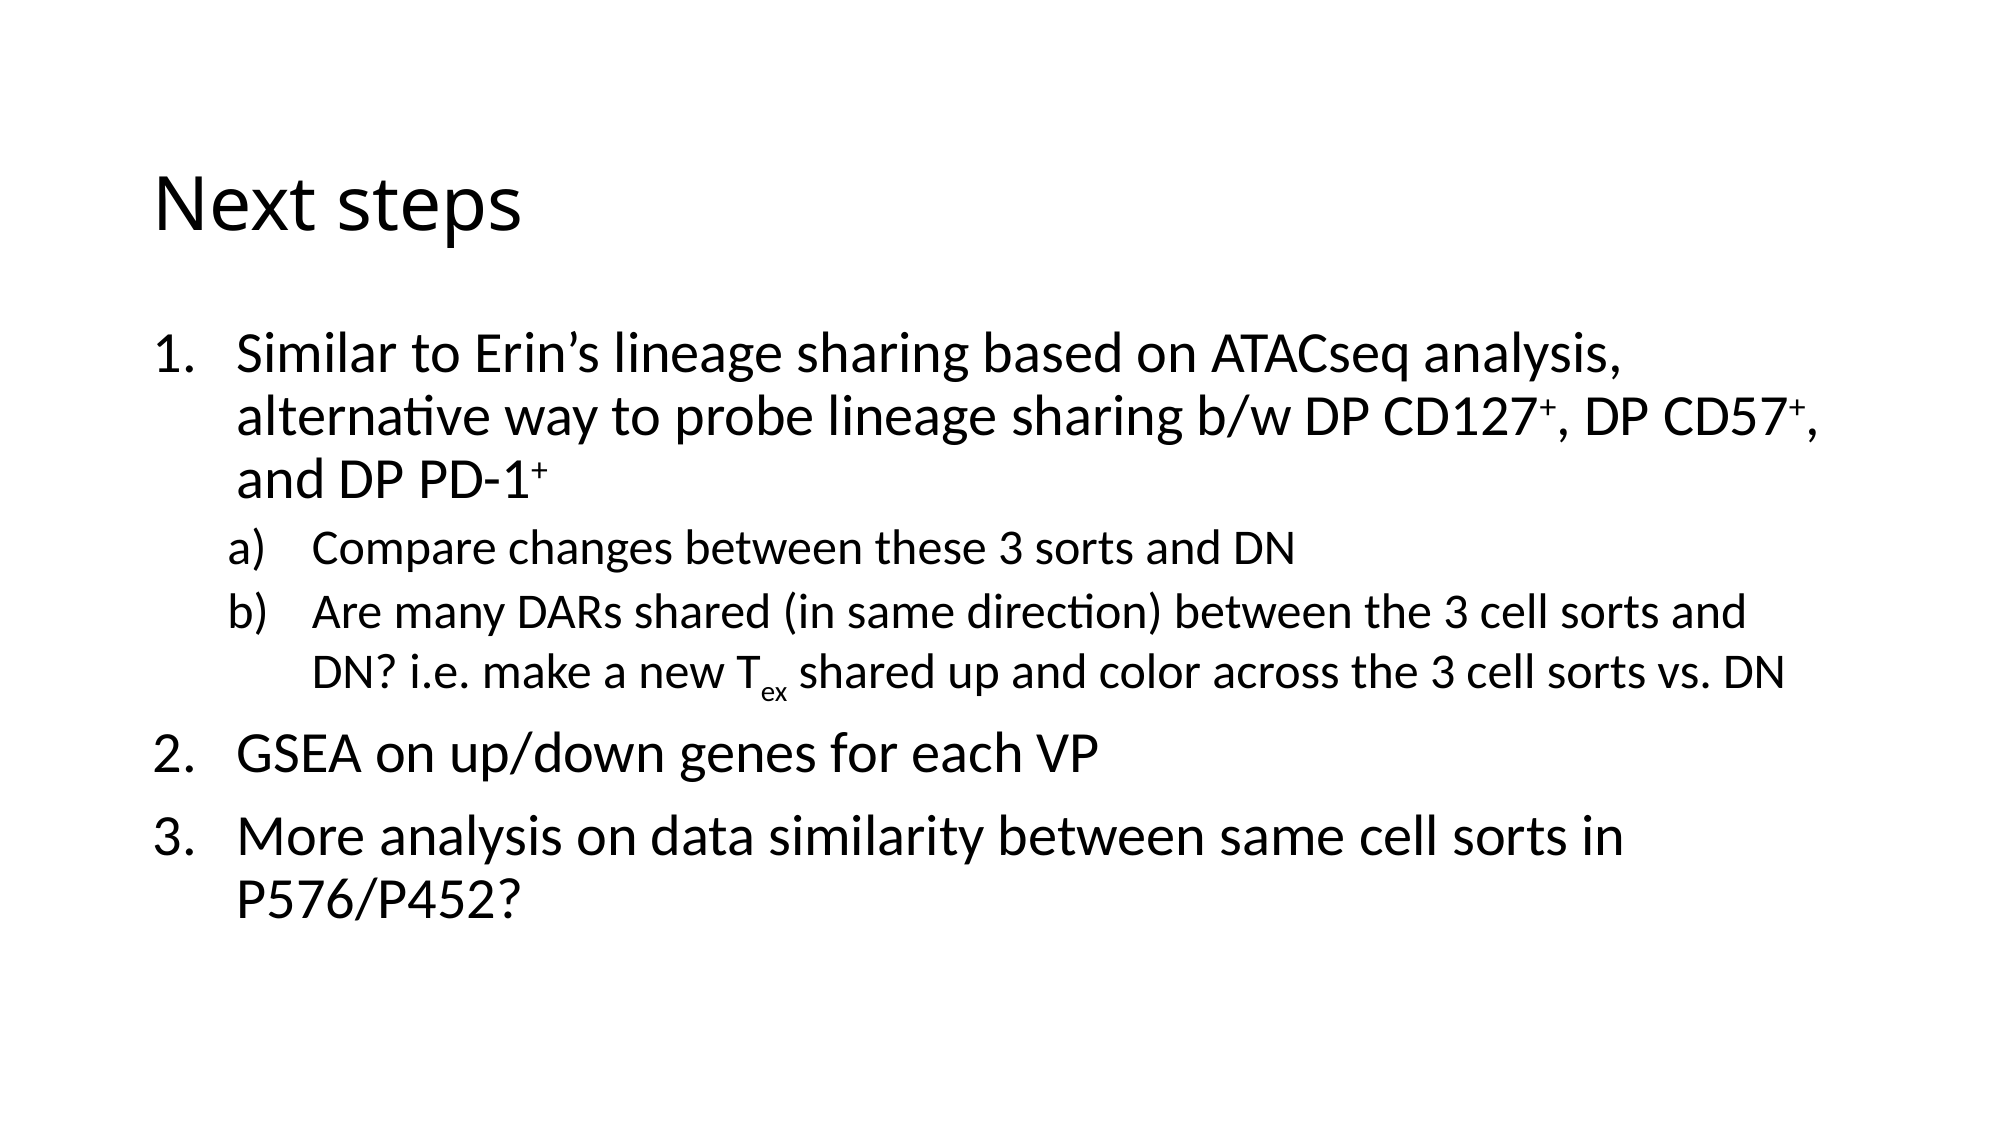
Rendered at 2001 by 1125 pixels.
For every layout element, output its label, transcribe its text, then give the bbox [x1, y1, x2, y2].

list Similar to Erin’s lineage sharing based on ATACseq analysis, alternative way to probe lineage sharing b/w DP CD127+, DP CD57+, and DP PD-1+ Compare changes between these 3 sorts and DN Are many DARs shared (in same direction) between the 3 cell sorts and DN? i.e. make a new Tex shared up and color across the 3 cell sorts vs. DN GSEA on up/down genes for each VP More analysis on data similarity between same cell sorts in P576/P452? [137, 314, 1854, 1002]
title Next steps [137, 97, 1866, 315]
